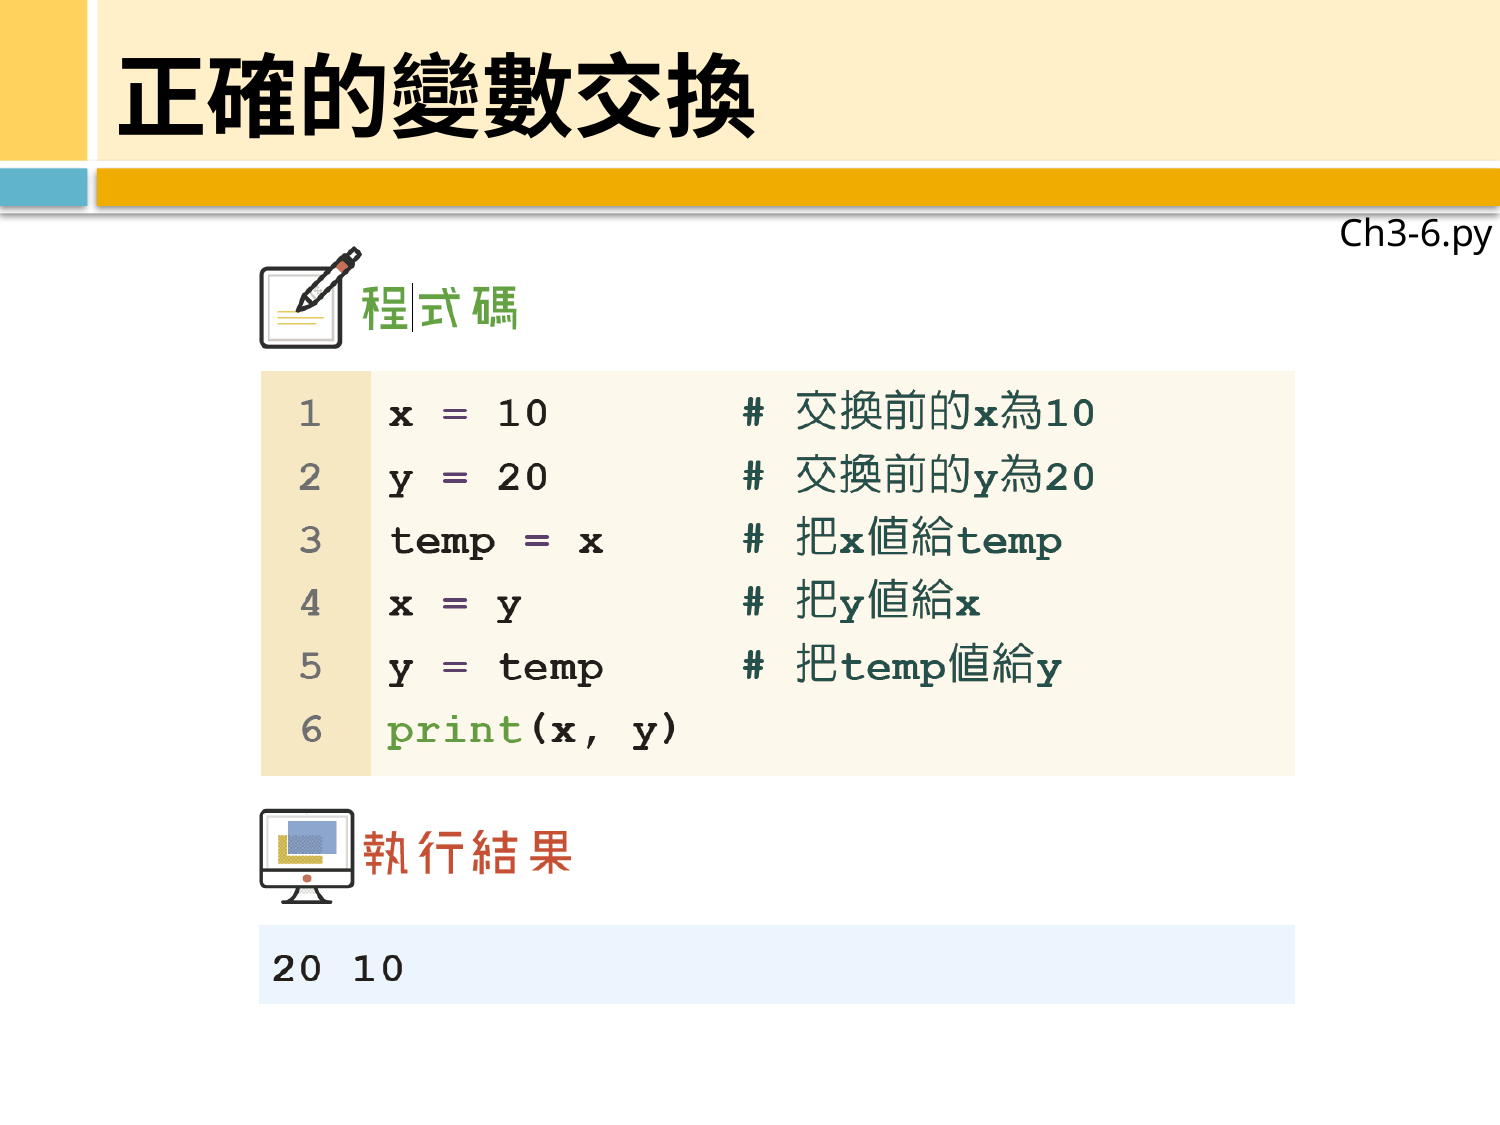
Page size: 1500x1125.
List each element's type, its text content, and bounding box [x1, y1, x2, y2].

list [243, 231, 1295, 1024]
text_box Ch3-6.py [1324, 201, 1500, 262]
title 正確的變數交換 [100, 26, 1438, 161]
